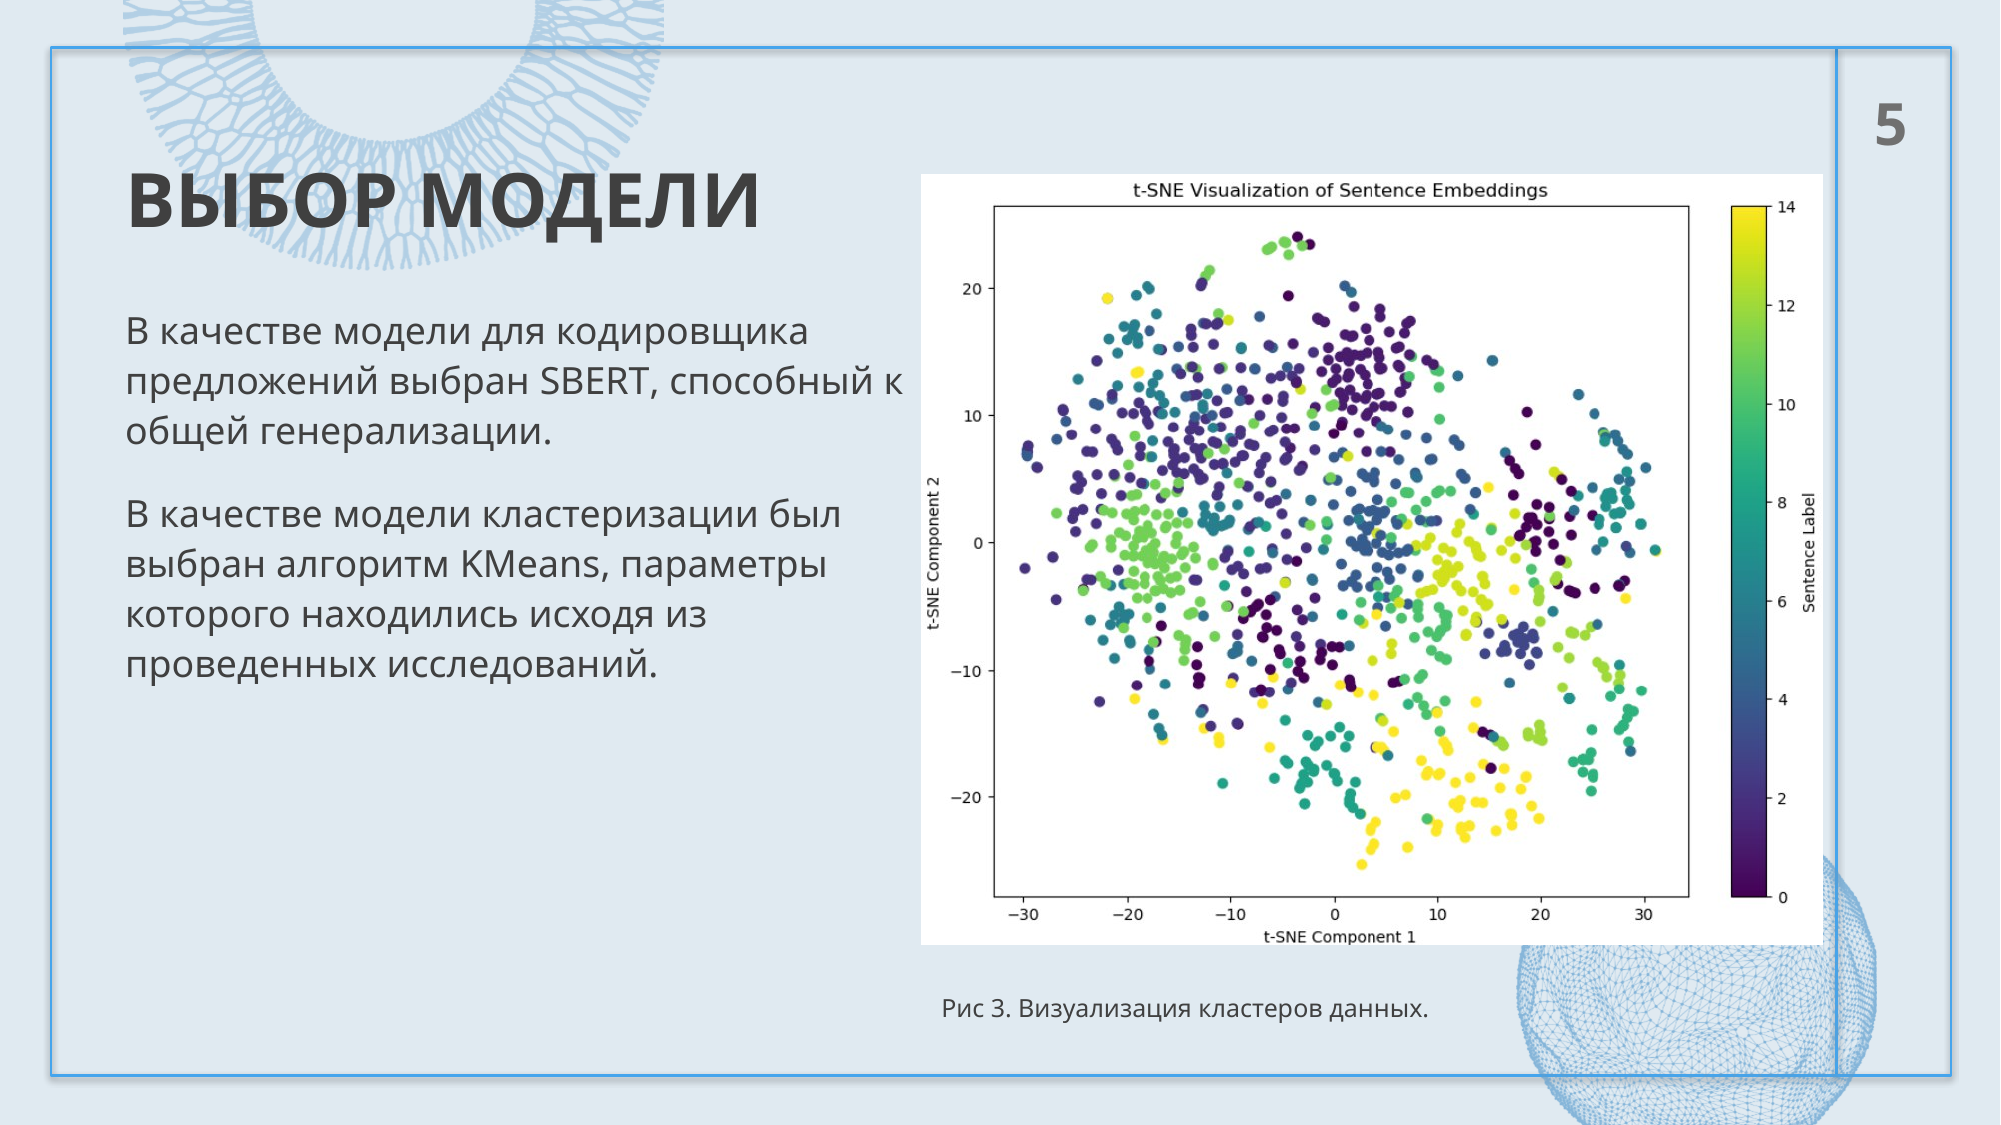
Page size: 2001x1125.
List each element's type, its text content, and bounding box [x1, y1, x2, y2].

title Выбор модели [110, 111, 1638, 251]
list В качестве модели для кодировщика предложений выбран SBERT, способный к общей генерализации. В качестве модели кластеризации был выбран алгоритм KMeans, параметры которого находились исходя из проведенных исследований. [110, 294, 914, 902]
slide_number 5 [1822, 48, 1961, 175]
picture [123, 0, 1877, 1125]
text_box Рис 3. Визуализация кластеров данных. [926, 984, 1445, 1030]
